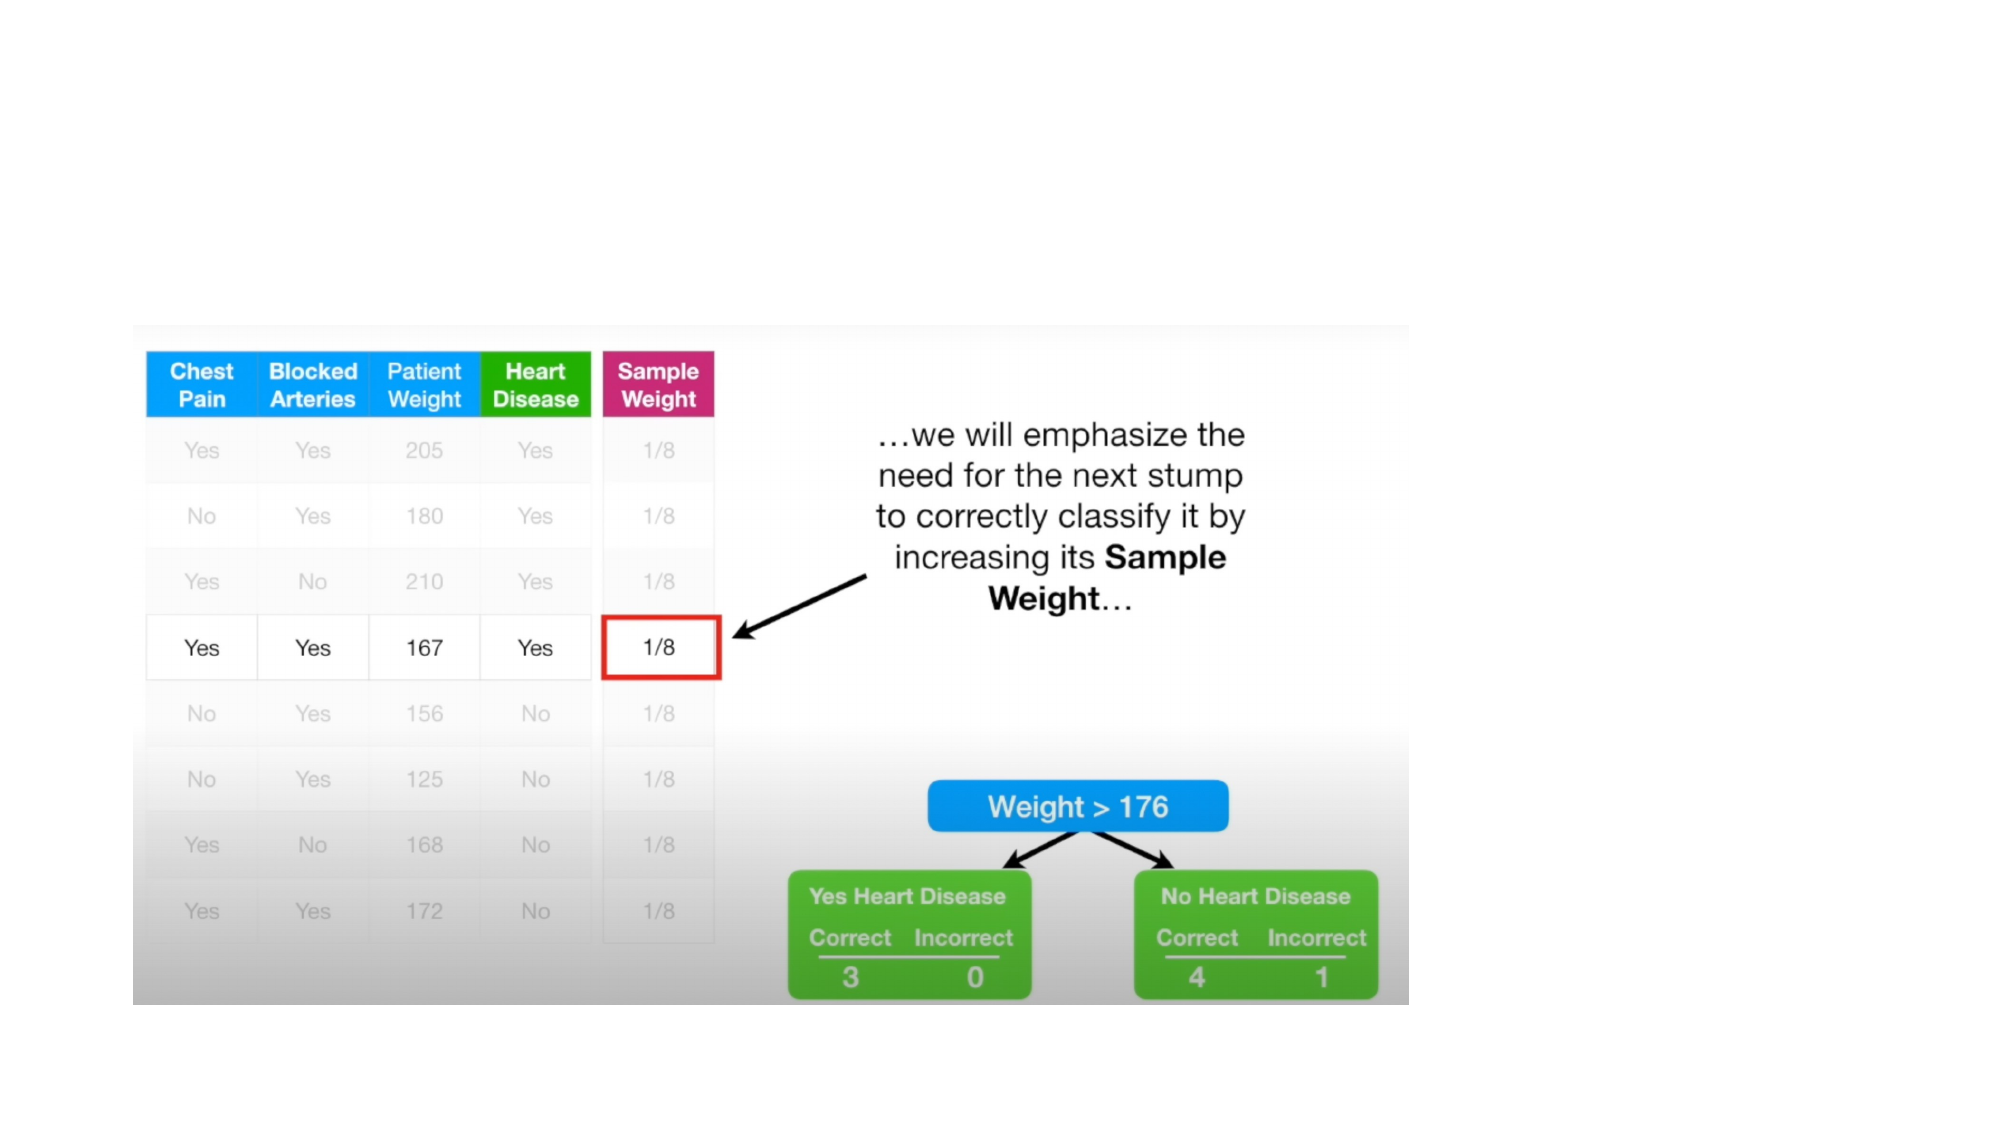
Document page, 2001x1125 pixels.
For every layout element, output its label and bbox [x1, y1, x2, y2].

picture [133, 325, 1409, 1005]
